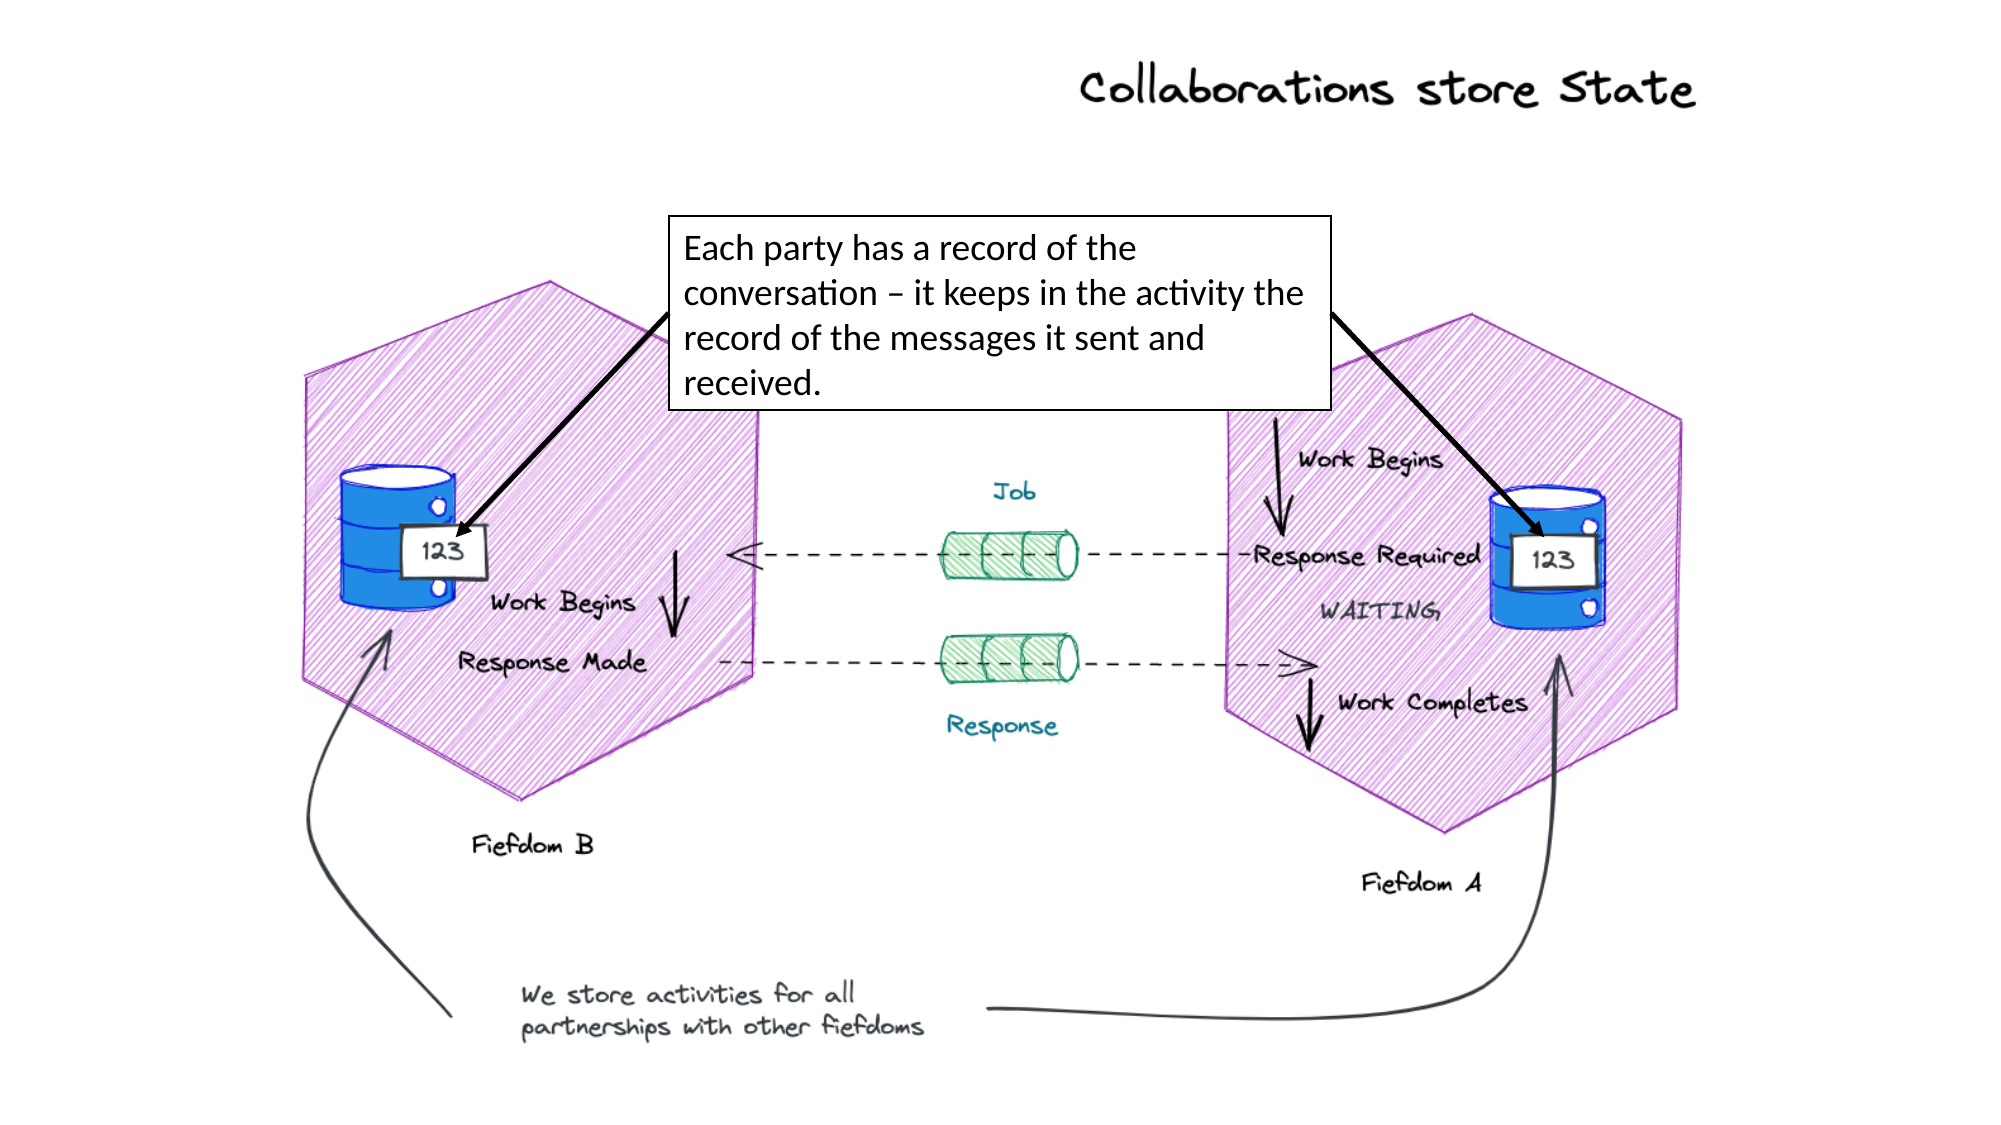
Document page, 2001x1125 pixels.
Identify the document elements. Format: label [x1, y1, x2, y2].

text_box [455, 314, 669, 538]
picture [290, 49, 1710, 1054]
text_box [1331, 314, 1545, 538]
